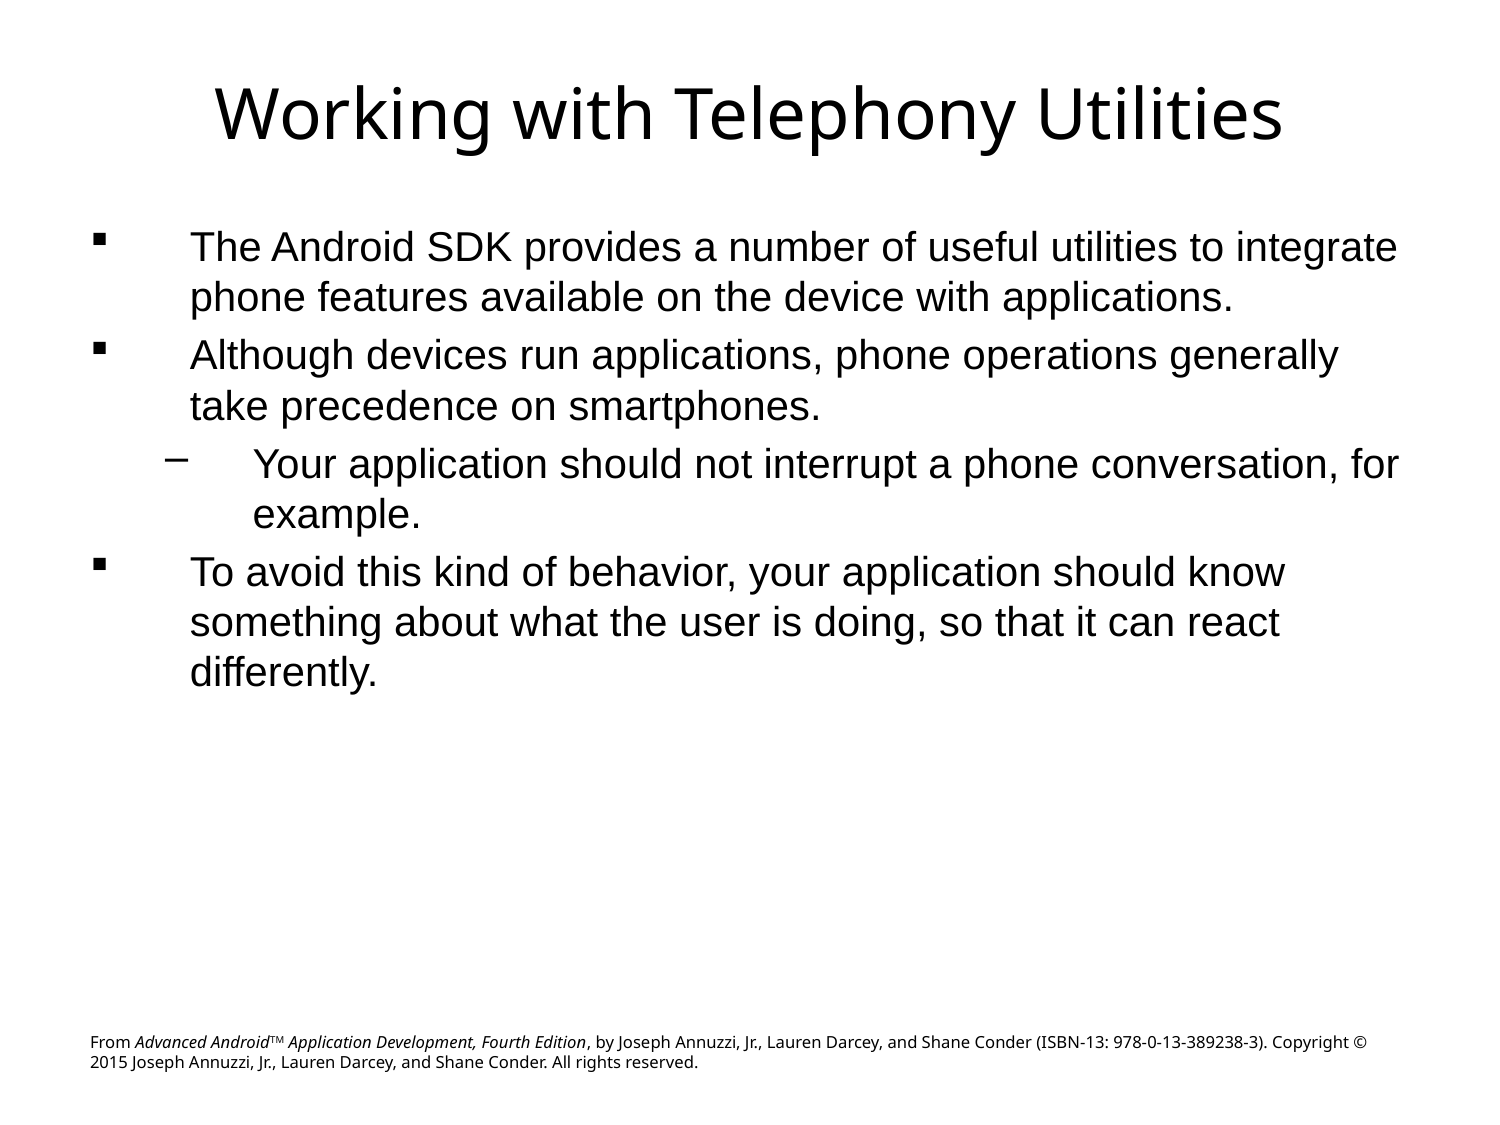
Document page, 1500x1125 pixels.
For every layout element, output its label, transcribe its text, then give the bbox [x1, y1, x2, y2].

list The Android SDK provides a number of useful utilities to integrate phone features available on the device with applications. Although devices run applications, phone operations generally take precedence on smartphones. Your application should not interrupt a phone conversation, for example. To avoid this kind of behavior, your application should know something about what the user is doing, so that it can react differently. [75, 212, 1425, 1005]
footer From Advanced AndroidTM Application Development, Fourth Edition, by Joseph Annuzzi, Jr., Lauren Darcey, and Shane Conder (ISBN-13: 978-0-13-389238-3). Copyright © 2015 Joseph Annuzzi, Jr., Lauren Darcey, and Shane Conder. All rights reserved. [74, 1024, 1426, 1103]
title Working with Telephony Utilities [75, 45, 1425, 188]
